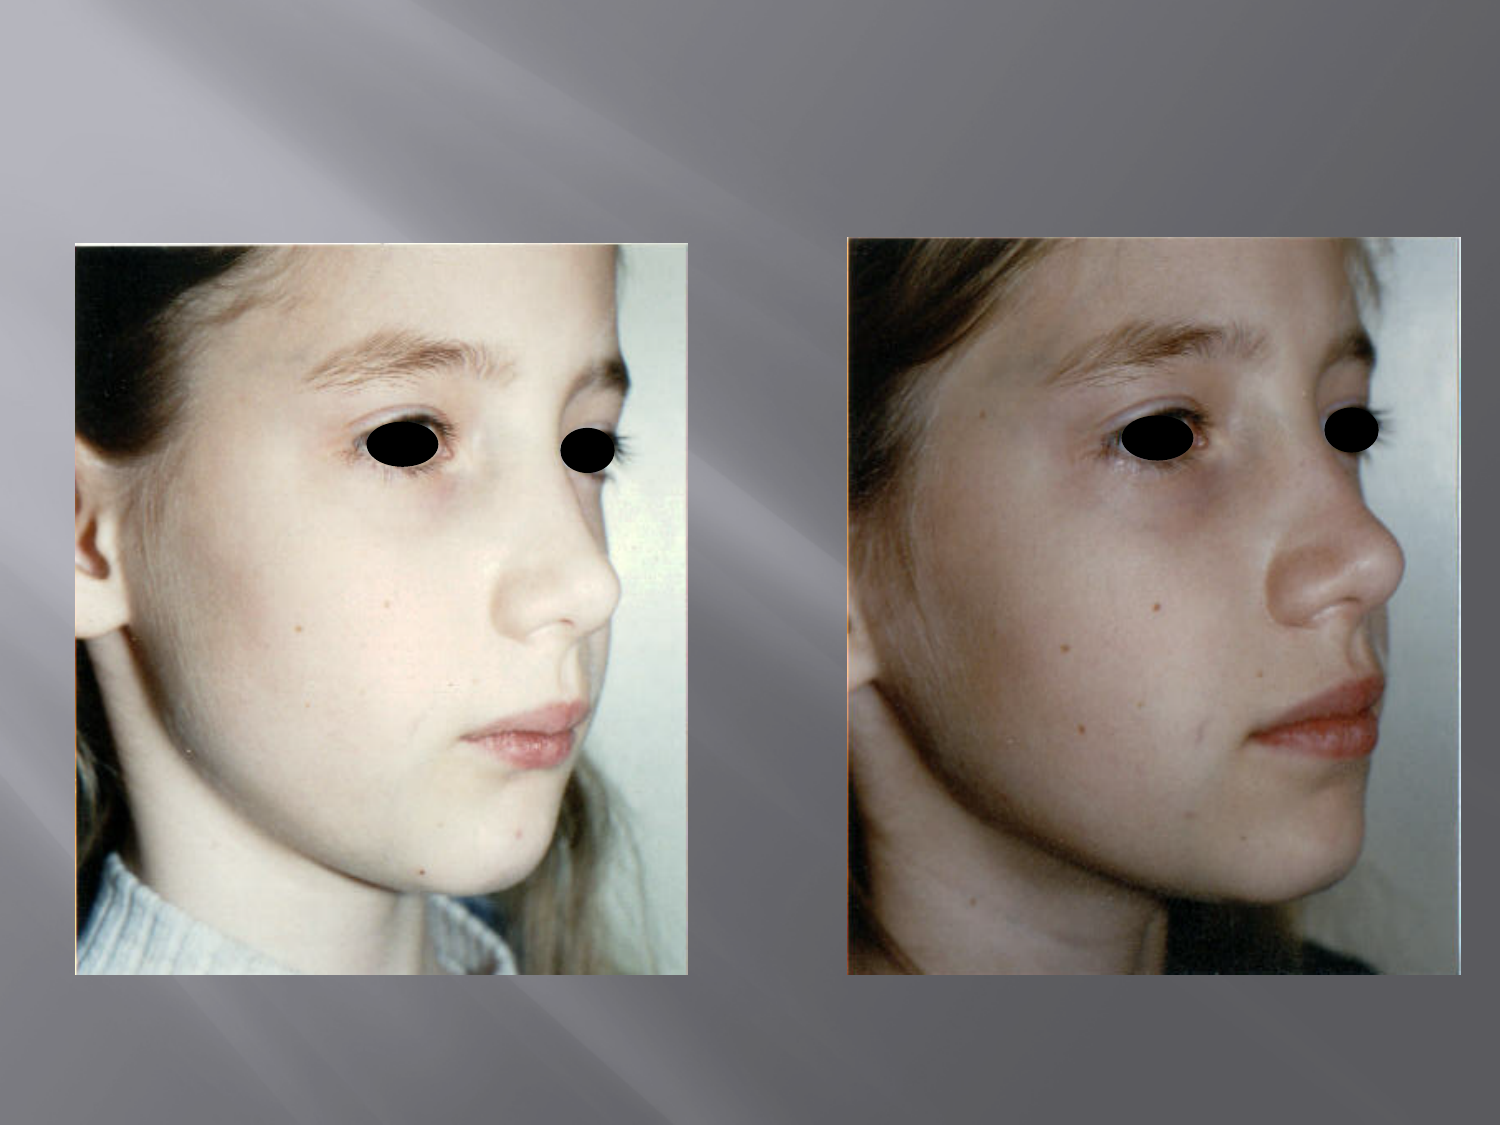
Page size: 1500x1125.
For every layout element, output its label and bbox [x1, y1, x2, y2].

title [75, 42, 1475, 156]
text_box [847, 237, 1461, 976]
text_box [74, 243, 688, 976]
